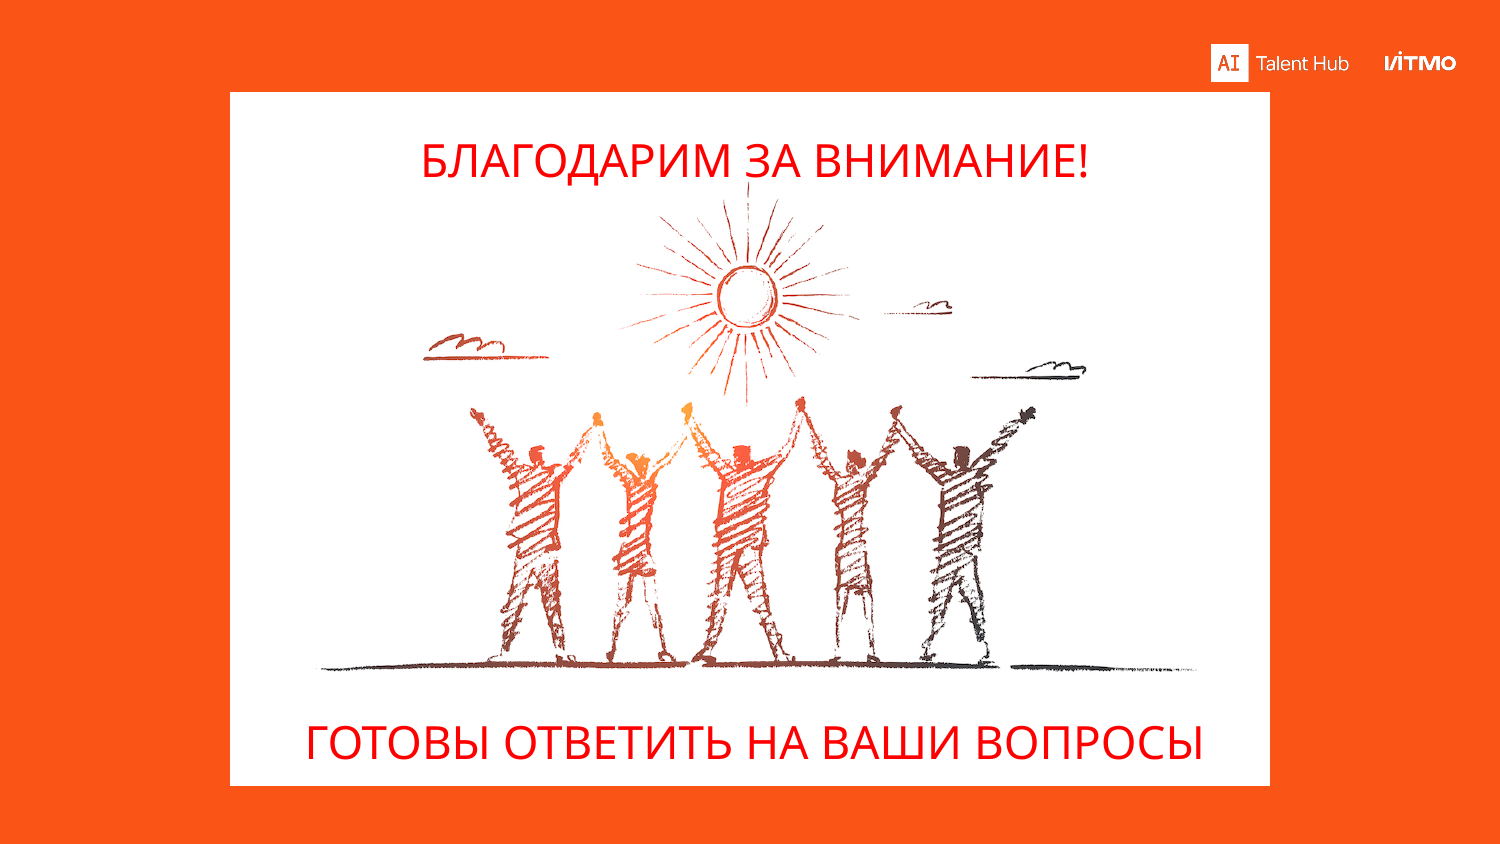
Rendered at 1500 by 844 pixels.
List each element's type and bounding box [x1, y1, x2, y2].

picture [1211, 44, 1456, 83]
picture [230, 92, 1270, 786]
